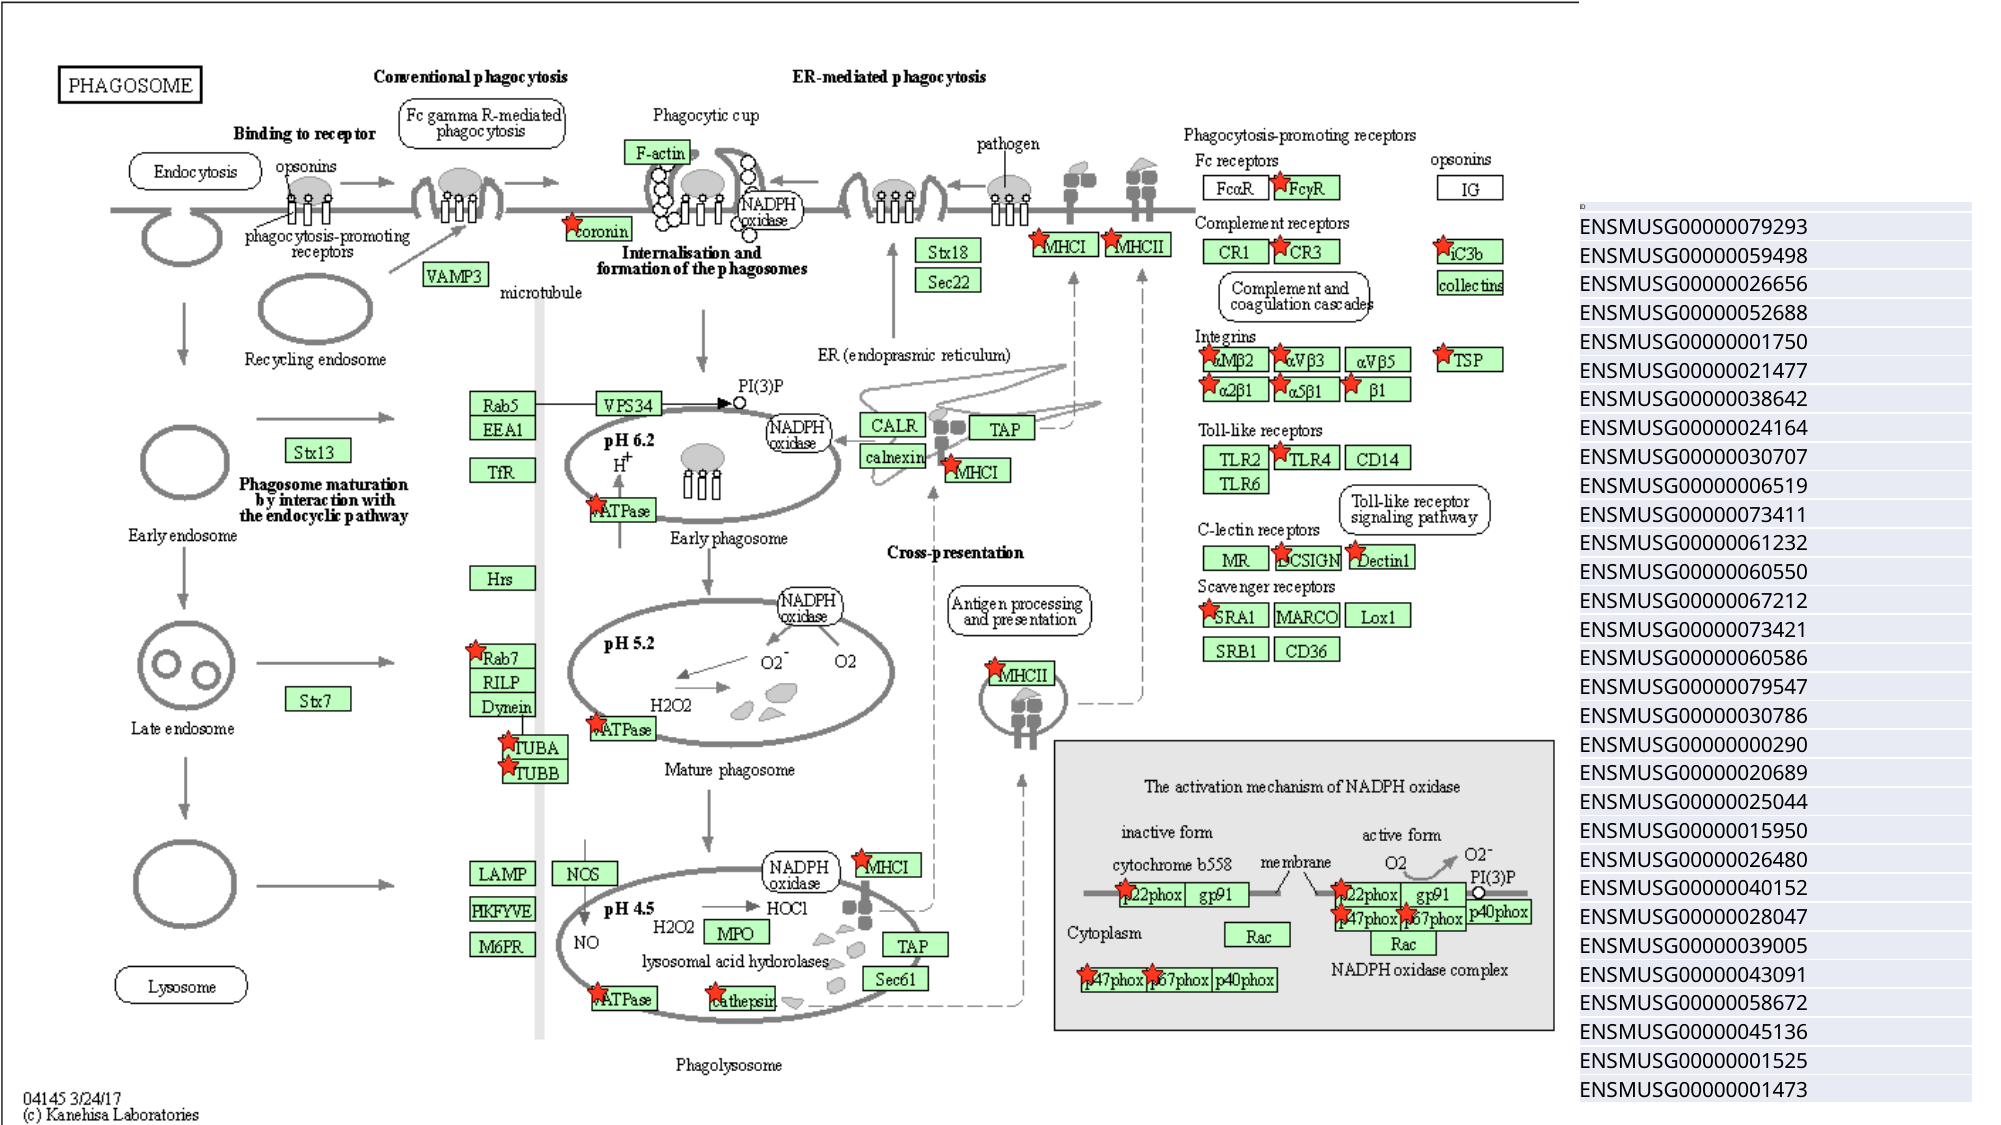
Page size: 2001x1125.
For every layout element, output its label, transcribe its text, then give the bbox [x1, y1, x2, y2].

table_cell ENSMUSG00000030786 [1580, 701, 1972, 728]
table_cell ENSMUSG00000000290 [1580, 730, 1972, 757]
table_cell ENSMUSG00000052688 [1580, 299, 1972, 326]
table_cell ENSMUSG00000026656 [1580, 270, 1972, 297]
table_cell ENSMUSG00000025044 [1580, 788, 1972, 815]
table_cell ENSMUSG00000024164 [1580, 414, 1972, 441]
table_cell ENSMUSG00000073411 [1580, 500, 1972, 527]
table_cell ENSMUSG00000061232 [1580, 529, 1972, 556]
table_cell ENSMUSG00000043091 [1580, 960, 1972, 987]
table_cell ENSMUSG00000067212 [1580, 586, 1972, 613]
table_cell ENSMUSG00000021477 [1580, 356, 1972, 383]
table_cell ENSMUSG00000028047 [1580, 903, 1972, 930]
table_cell ENSMUSG00000001750 [1580, 328, 1972, 355]
table_cell ENSMUSG00000060550 [1580, 558, 1972, 585]
table_cell ENSMUSG00000026480 [1580, 845, 1972, 872]
table_cell ENSMUSG00000030707 [1580, 443, 1972, 470]
table_cell ENSMUSG00000001473 [1580, 1075, 1972, 1102]
table_cell ENSMUSG00000039005 [1580, 932, 1972, 959]
table_cell ENSMUSG00000079547 [1580, 673, 1972, 700]
table_cell ENSMUSG00000006519 [1580, 471, 1972, 498]
table_cell ENSMUSG00000073421 [1580, 615, 1972, 642]
table_cell ENSMUSG00000015950 [1580, 816, 1972, 843]
table_cell ENSMUSG00000020689 [1580, 759, 1972, 786]
table_cell ENSMUSG00000059498 [1580, 241, 1972, 268]
table_cell ENSMUSG00000079293 [1580, 213, 1972, 240]
table_cell ENSMUSG00000038642 [1580, 385, 1972, 412]
table_cell ENSMUSG00000045136 [1580, 1018, 1972, 1045]
table_cell ENSMUSG00000060586 [1580, 644, 1972, 671]
picture [0, 0, 1579, 1125]
table_cell ENSMUSG00000001525 [1580, 1047, 1972, 1074]
table_cell ENSMUSG00000058672 [1580, 989, 1972, 1016]
table_cell ENSMUSG00000040152 [1580, 874, 1972, 901]
table_header ID [1580, 202, 1972, 211]
